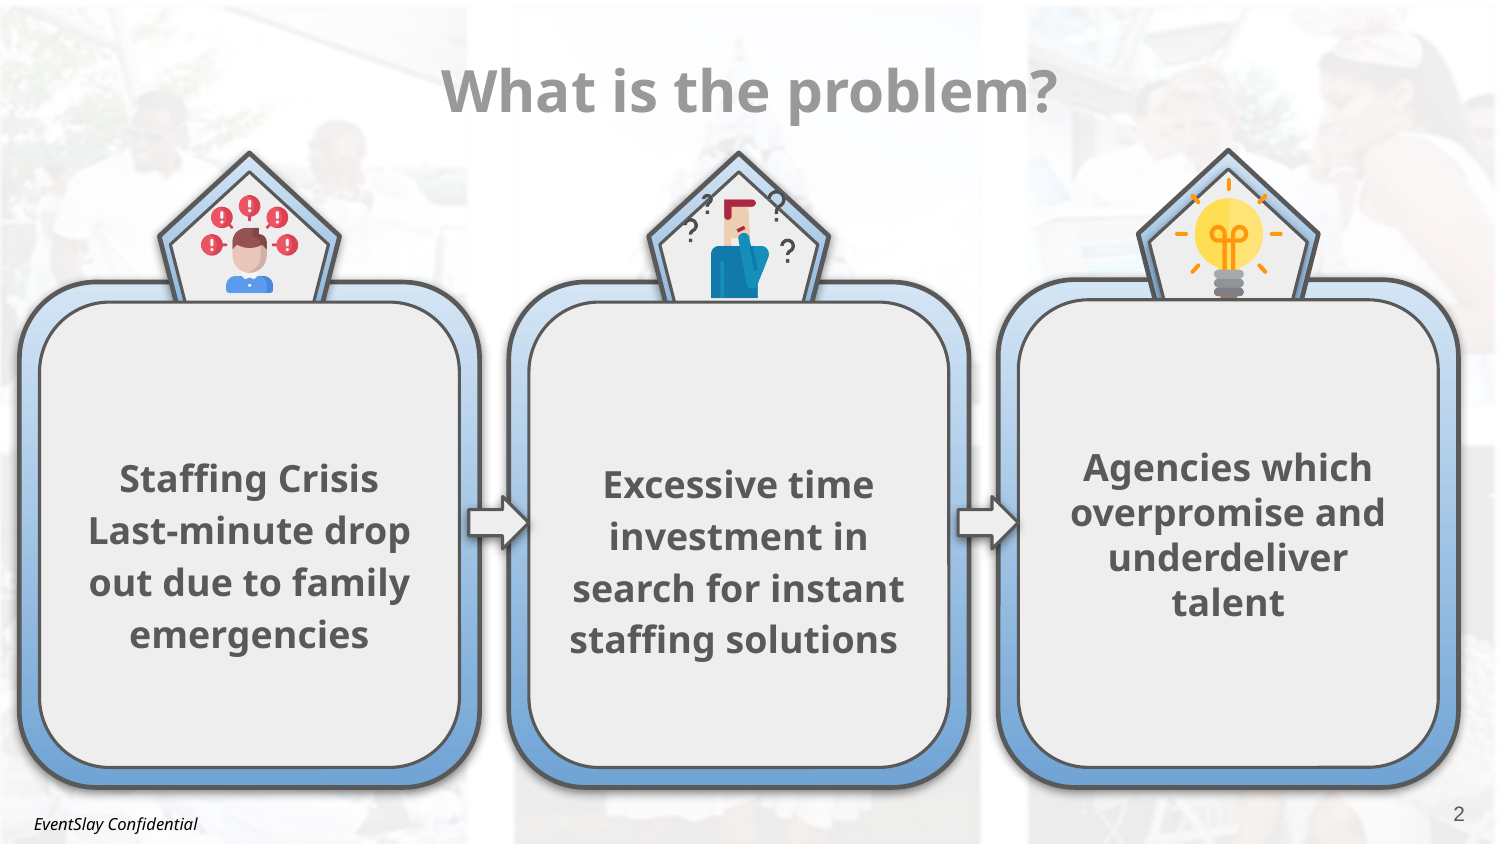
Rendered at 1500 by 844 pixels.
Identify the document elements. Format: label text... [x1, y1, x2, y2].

text_box [1138, 213, 1160, 249]
text_box [304, 203, 340, 302]
slide_number ‹#› [1389, 797, 1480, 830]
text_box [1296, 231, 1308, 287]
text_box [159, 203, 195, 302]
text_box [225, 171, 274, 194]
text_box [701, 152, 776, 187]
text_box [295, 222, 329, 302]
text_box [1149, 232, 1160, 285]
text_box [1219, 169, 1237, 177]
text_box [998, 279, 1459, 788]
text_box [1296, 212, 1319, 299]
text_box [204, 152, 294, 194]
text_box [19, 281, 480, 788]
text_box [170, 221, 204, 302]
text_box [799, 228, 818, 302]
text_box [800, 209, 829, 302]
text_box [468, 496, 529, 549]
text_box [659, 227, 678, 302]
text_box Agencies which overpromise and underdeliver talent [1018, 299, 1439, 768]
text_box [722, 171, 756, 187]
text_box [508, 282, 970, 788]
text_box [958, 496, 1019, 549]
text_box [508, 281, 656, 514]
text_box Staffing Crisis Last-minute drop out due to family emergencies [39, 302, 460, 768]
title What is the problem? [51, 39, 1449, 151]
text_box [1199, 150, 1258, 177]
text_box Excessive time investment in search for instant staffing solutions [528, 302, 949, 768]
text_box [648, 208, 678, 302]
picture [0, 0, 1500, 844]
